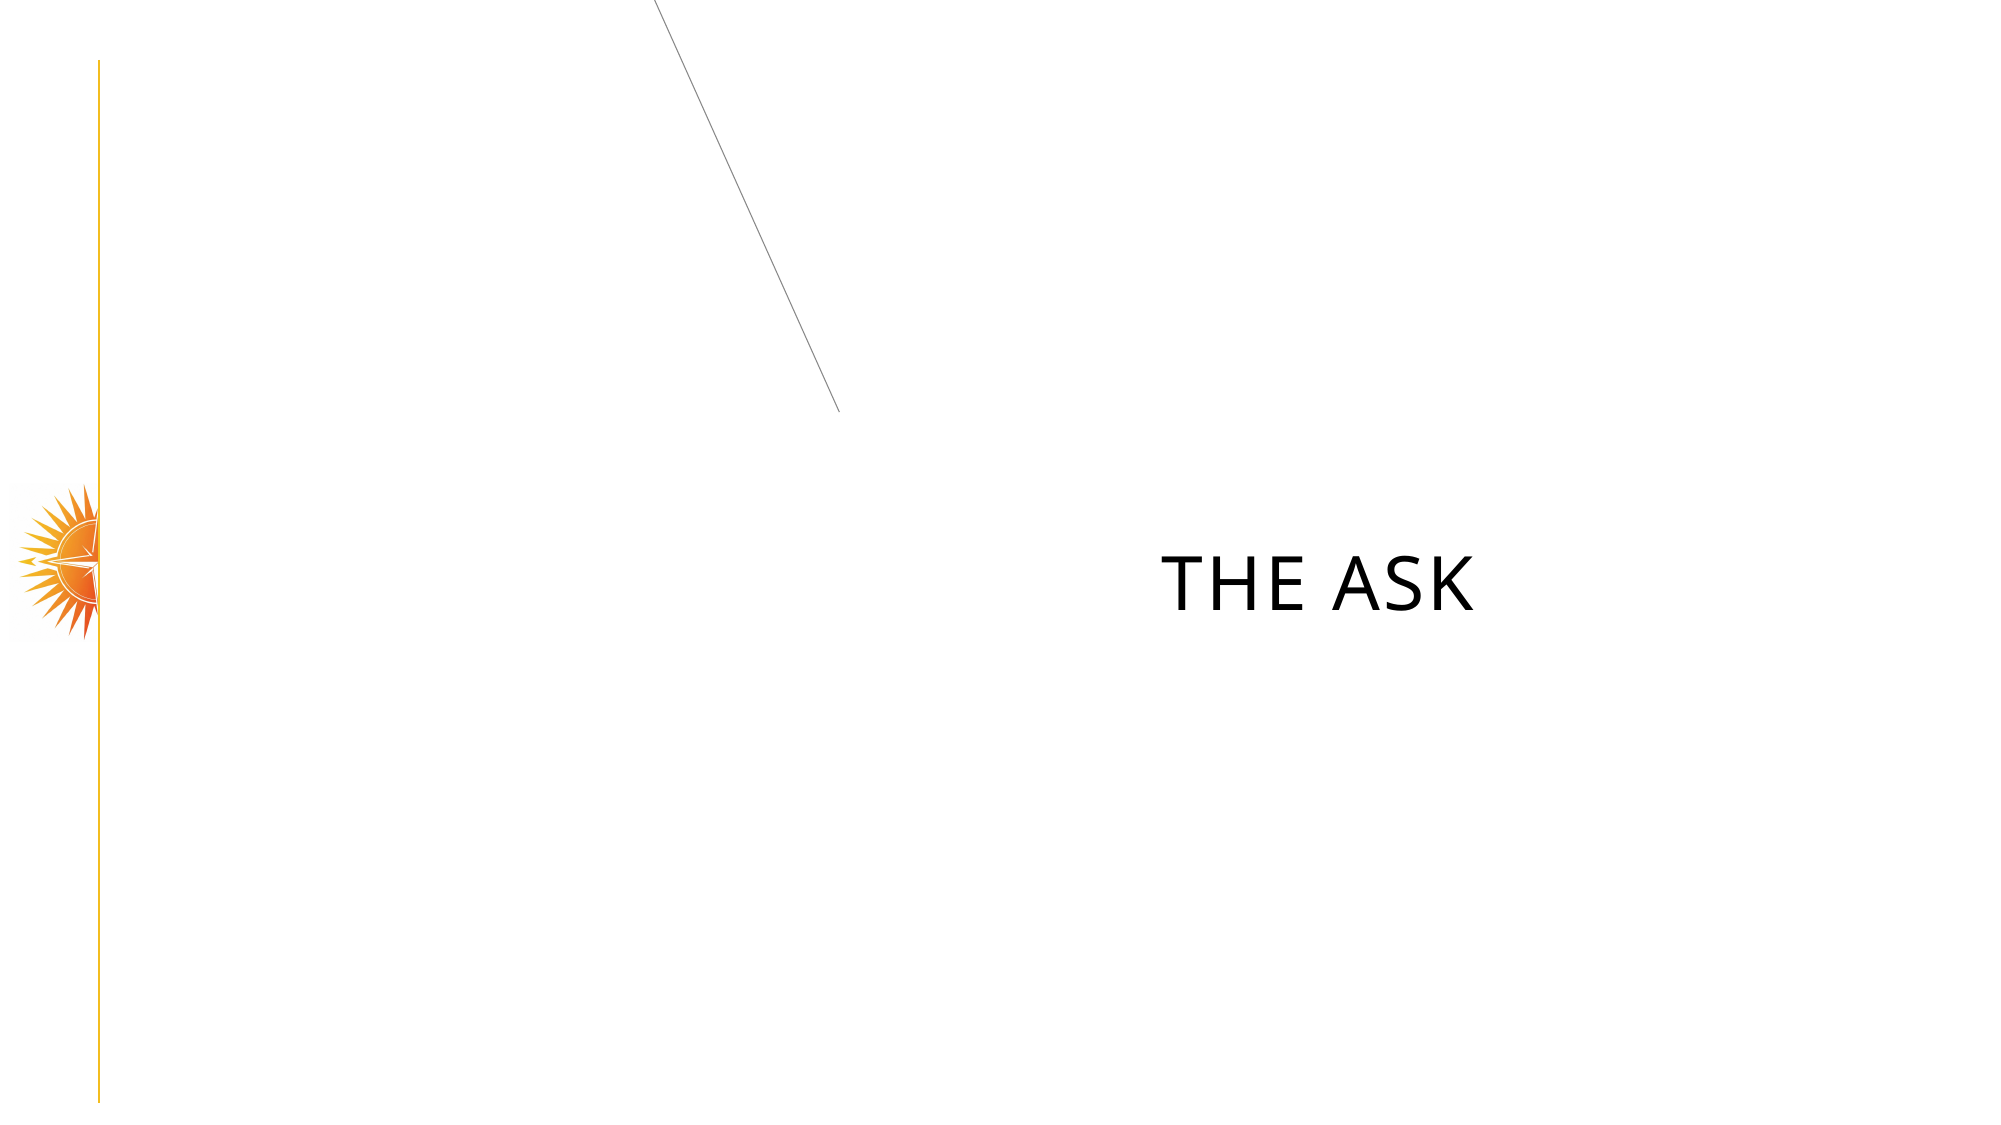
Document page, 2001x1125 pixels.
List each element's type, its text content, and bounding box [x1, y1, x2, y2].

picture [10, 484, 98, 642]
title THE ASK [1146, 80, 1833, 634]
